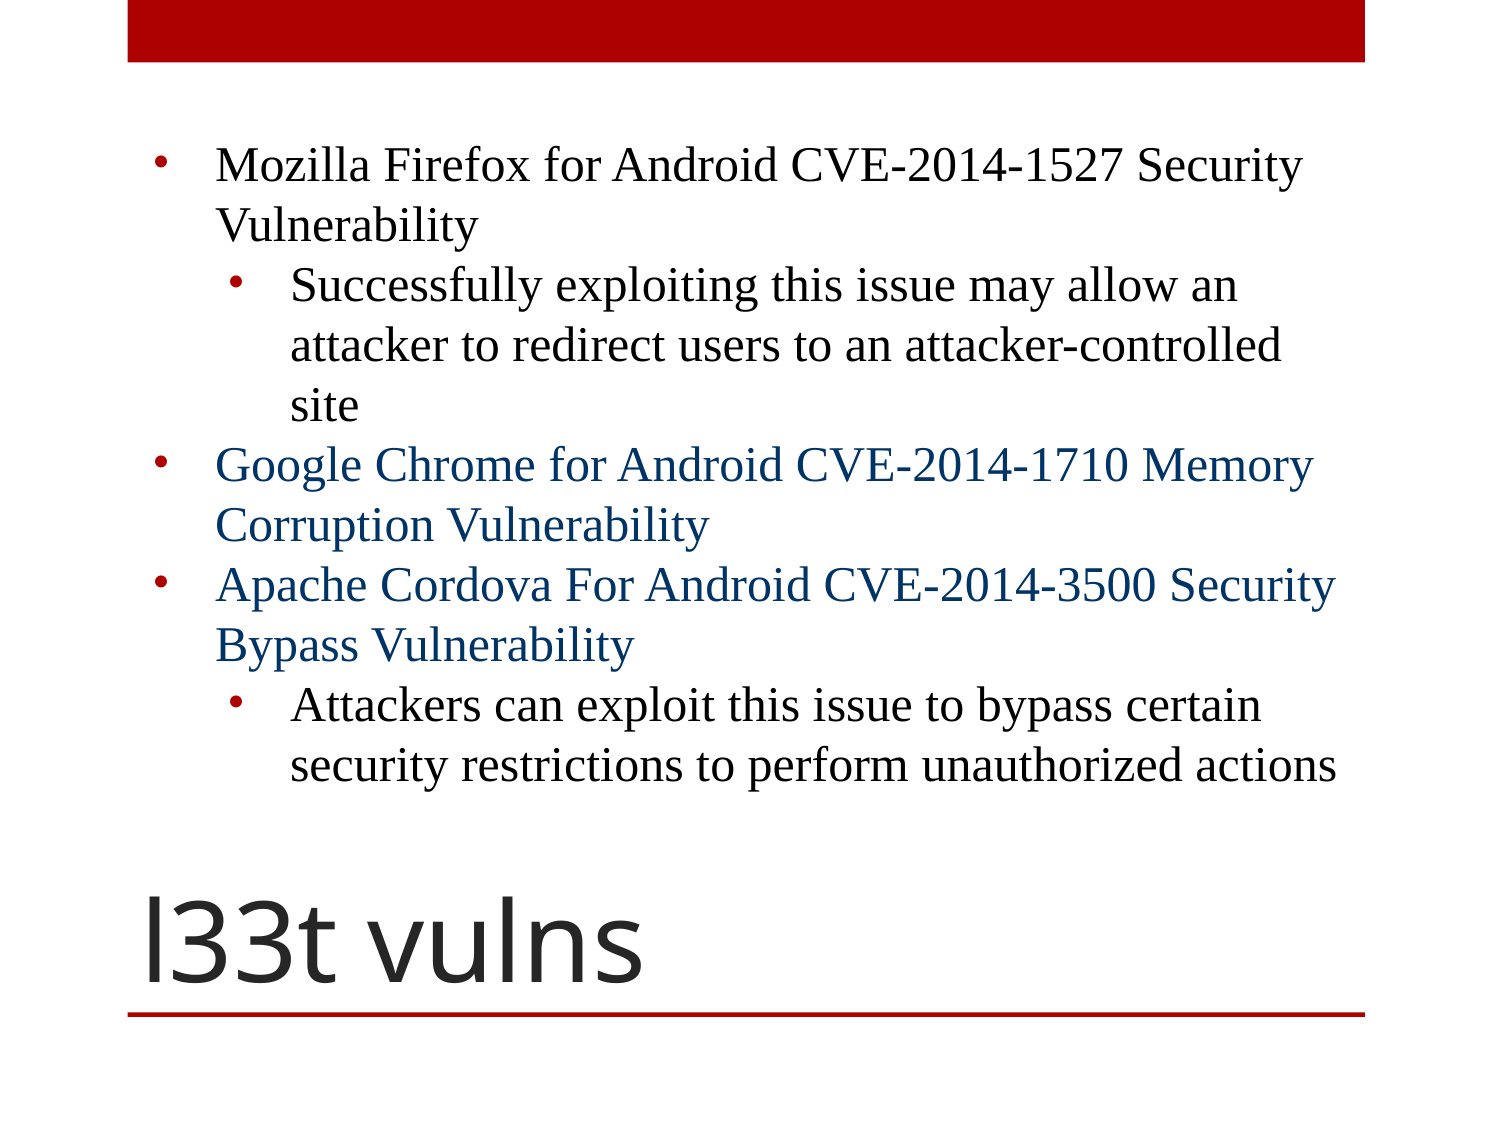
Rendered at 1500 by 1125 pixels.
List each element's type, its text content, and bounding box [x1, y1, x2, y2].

title l33t vulns [125, 809, 1238, 1013]
list Mozilla Firefox for Android CVE-2014-1527 Security Vulnerability Successfully exploiting this issue may allow an attacker to redirect users to an attacker-controlled site Google Chrome for Android CVE-2014-1710 Memory Corruption Vulnerability Apache Cordova For Android CVE-2014-3500 Security Bypass Vulnerability Attackers can exploit this issue to bypass certain security restrictions to perform unauthorized actions [125, 63, 1363, 799]
